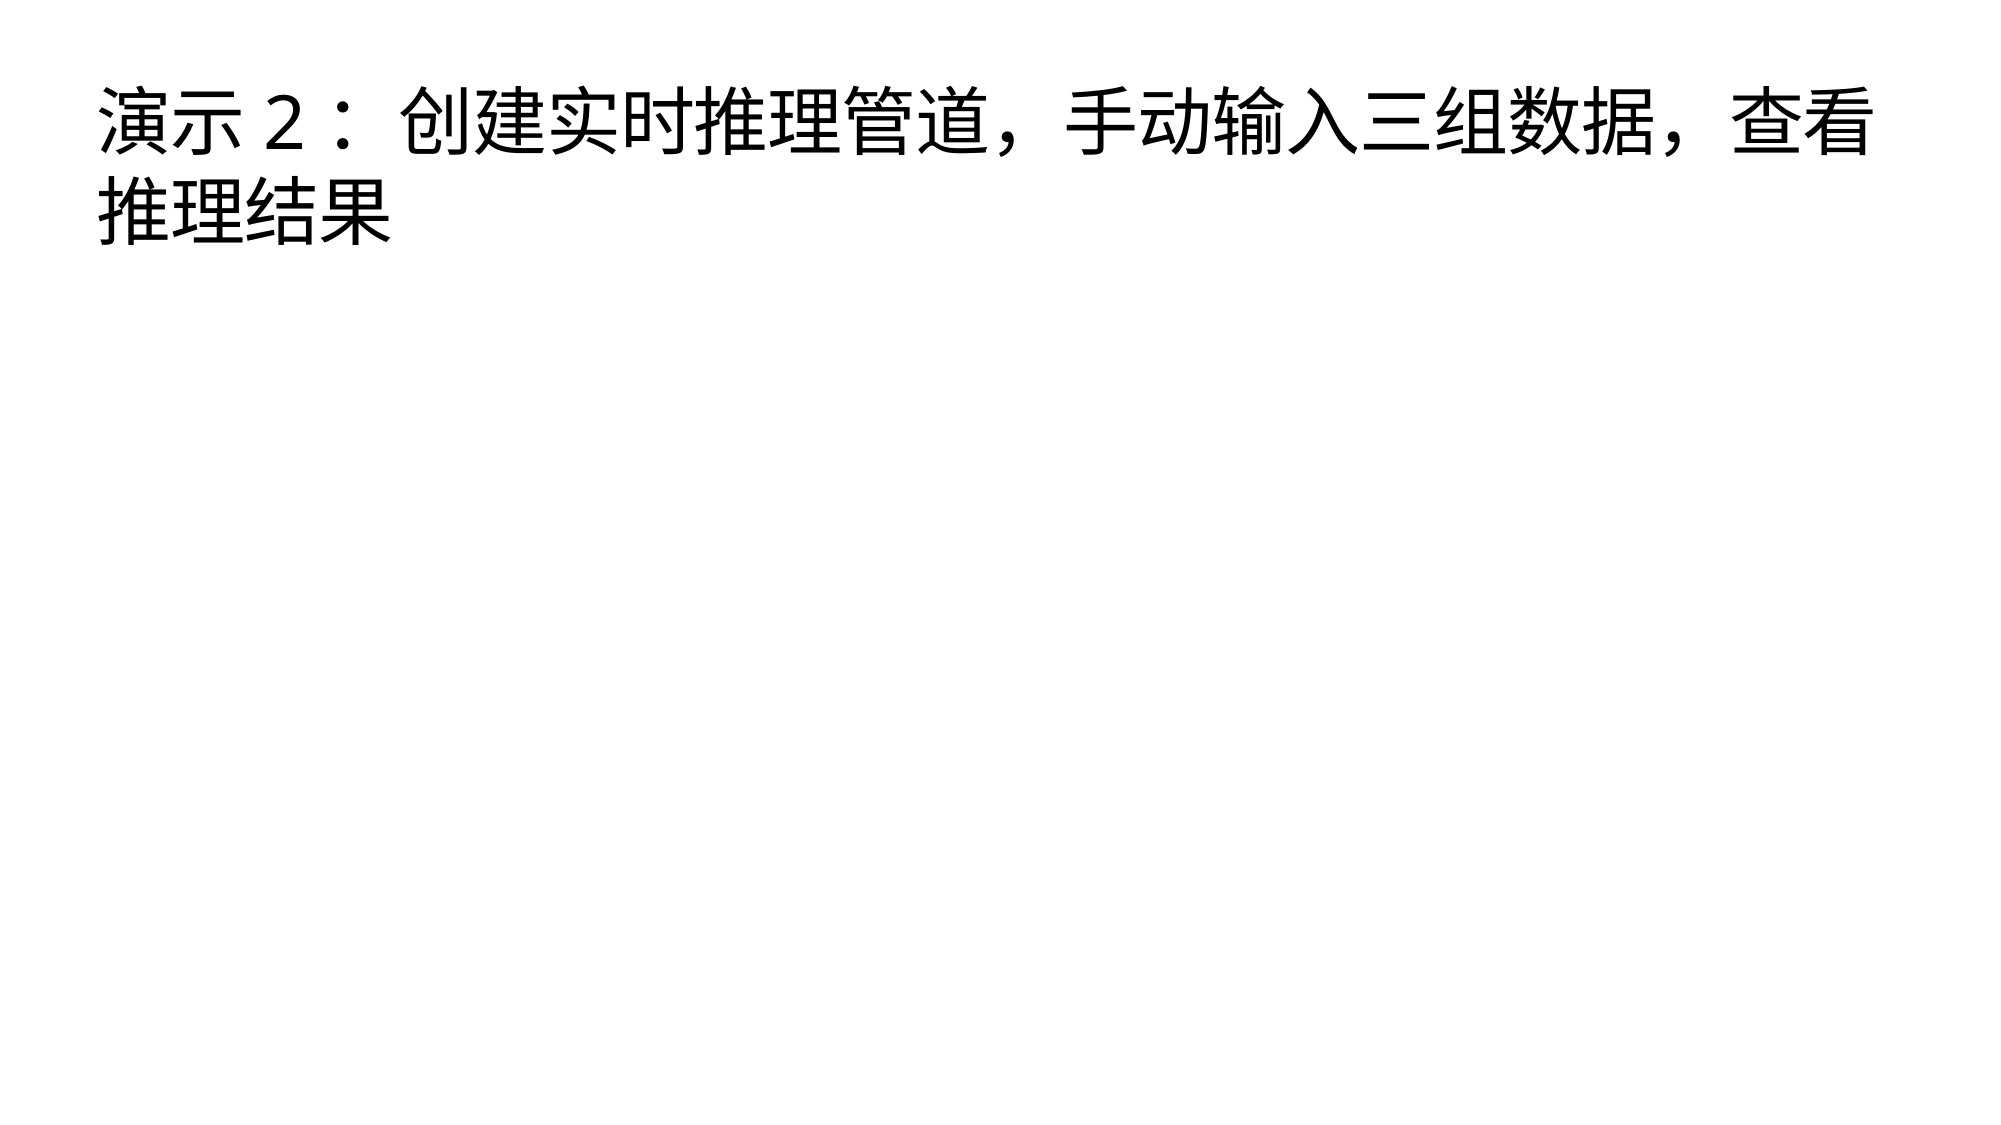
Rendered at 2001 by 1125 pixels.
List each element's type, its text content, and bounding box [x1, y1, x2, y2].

title 演示2：创建实时推理管道，手动输入三组数据，查看推理结果 [96, 75, 1904, 257]
